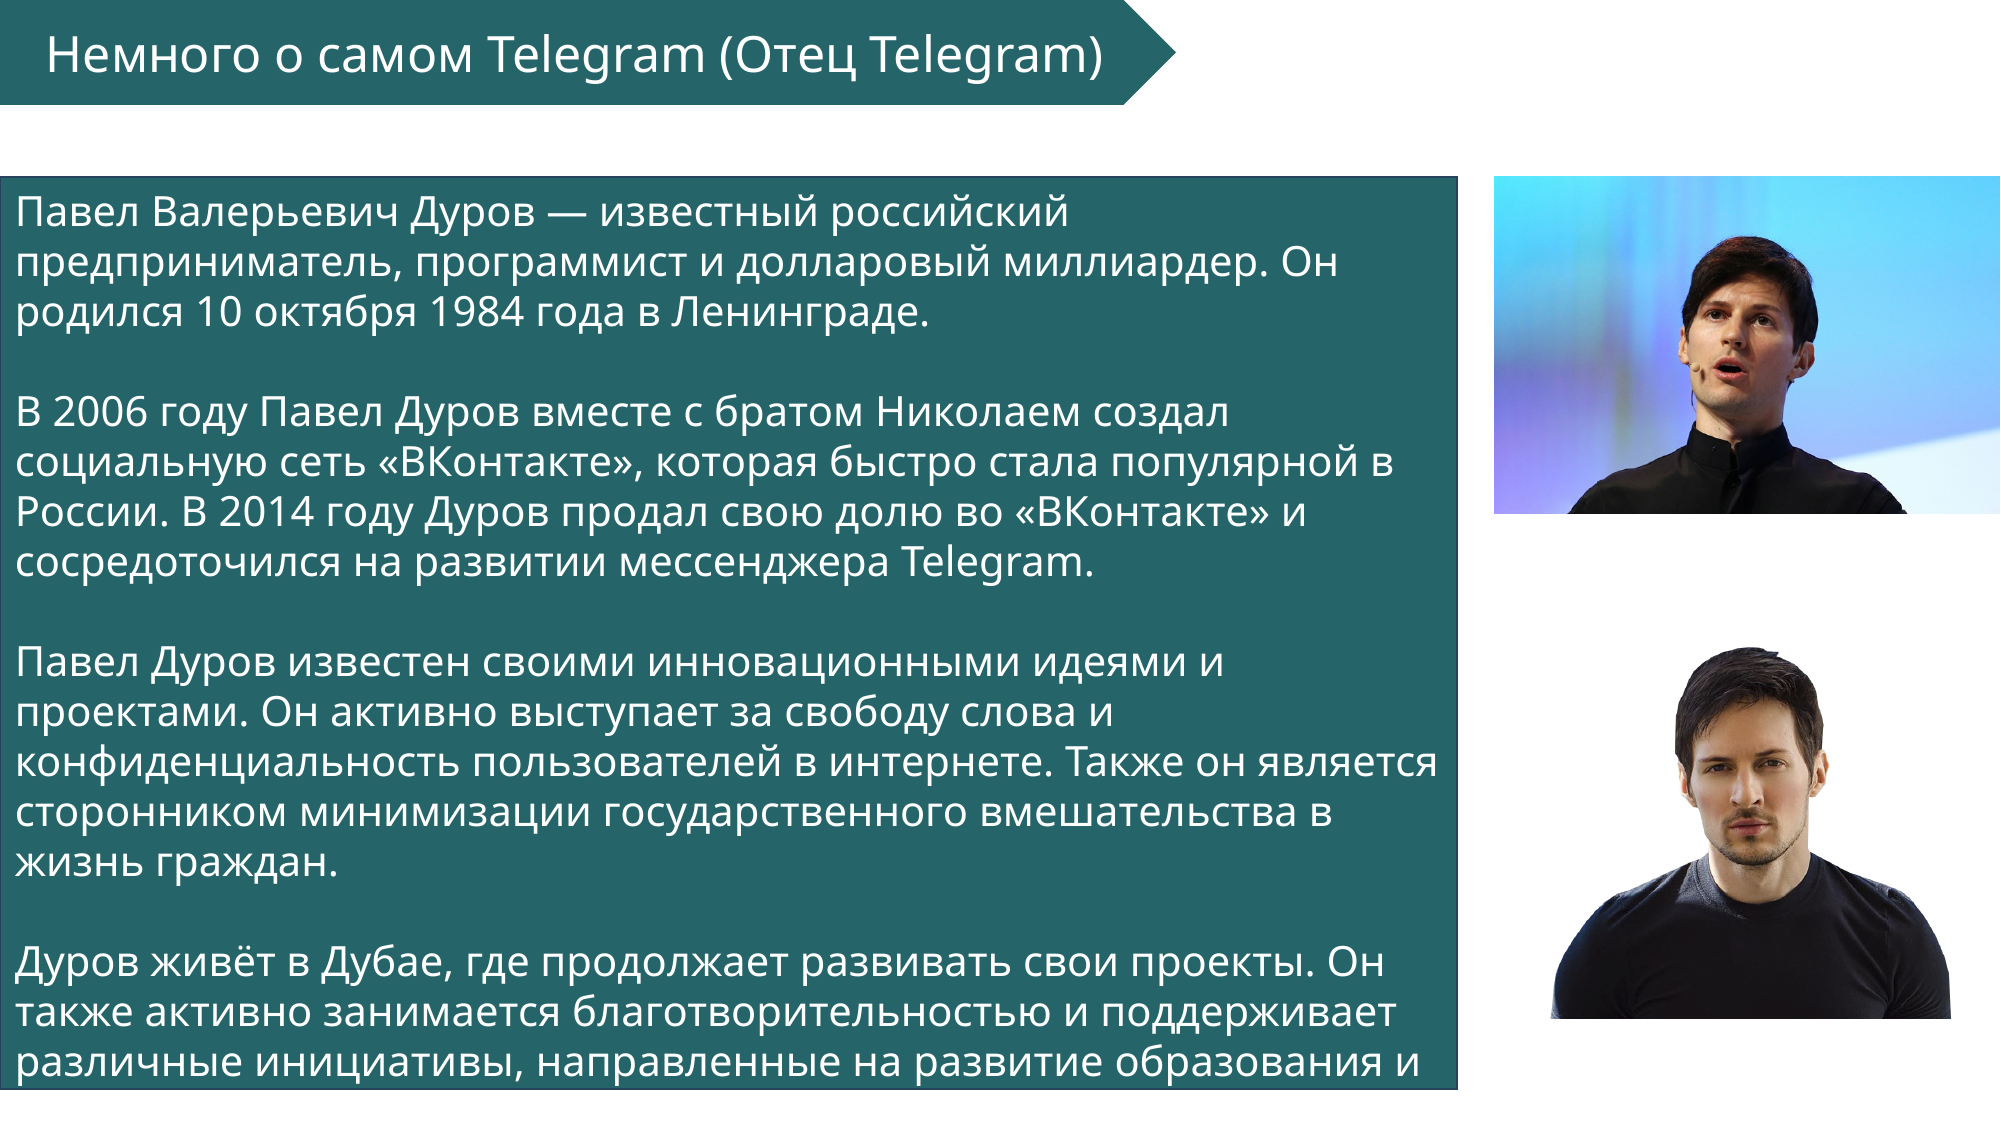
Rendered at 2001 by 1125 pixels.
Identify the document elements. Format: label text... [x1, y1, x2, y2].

text_box Немного о самом Telegram (Отец Telegram) [0, 0, 1178, 106]
picture [1494, 176, 2000, 514]
picture [1494, 636, 1975, 1019]
text_box Павел Валерьевич Дуров — известный российский предприниматель, программист и долларовый миллиардер. Он родился 10 октября 1984 года в Ленинграде. В 2006 году Павел Дуров вместе с братом Николаем создал социальную сеть «ВКонтакте», которая быстро стала популярной в России. В 2014 году Дуров продал свою долю во «ВКонтакте» и сосредоточился на развитии мессенджера Telegram. Павел Дуров известен своими инновационными идеями и проектами. Он активно выступает за свободу слова и конфиденциальность пользователей в интернете. Также он является сторонником минимизации государственного вмешательства в жизнь граждан. Дуров живёт в Дубае, где продолжает развивать свои проекты. Он также активно занимается благотворительностью и поддерживает различные инициативы, направленные на развитие образования и науки. [0, 176, 1457, 1125]
